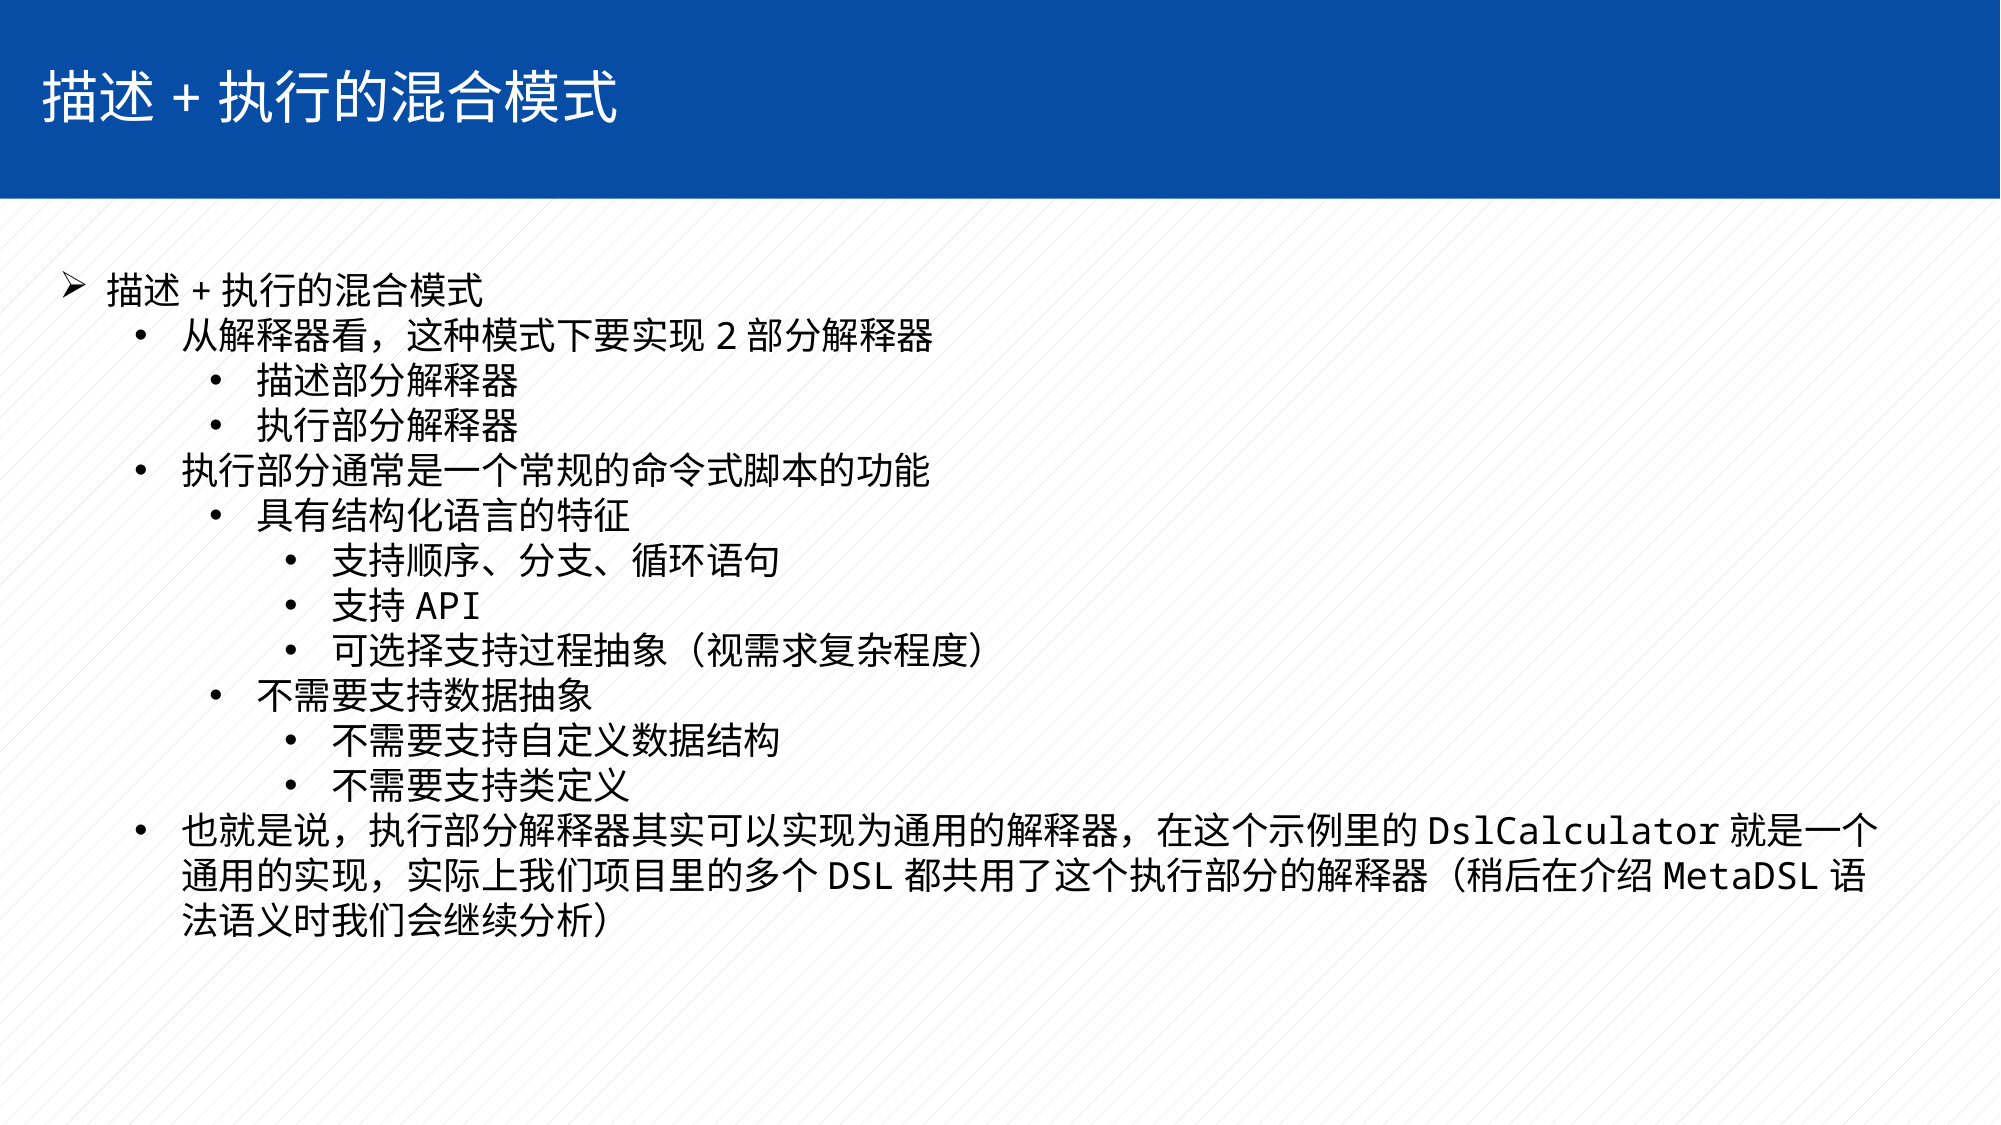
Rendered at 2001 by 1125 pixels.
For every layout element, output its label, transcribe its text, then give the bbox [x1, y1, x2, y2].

list 描述+执行的混合模式 [26, 20, 1782, 180]
text_box 描述+执行的混合模式 从解释器看，这种模式下要实现2部分解释器 描述部分解释器 执行部分解释器 执行部分通常是一个常规的命令式脚本的功能 具有结构化语言的特征 支持顺序、分支、循环语句 支持API 可选择支持过程抽象（视需求复杂程度） 不需要支持数据抽象 不需要支持自定义数据结构 不需要支持类定义 也就是说，执行部分解释器其实可以实现为通用的解释器，在这个示例里的DslCalculator就是一个通用的实现，实际上我们项目里的多个DSL都共用了这个执行部分的解释器（稍后在介绍MetaDSL语法语义时我们会继续分析） [44, 259, 1911, 995]
